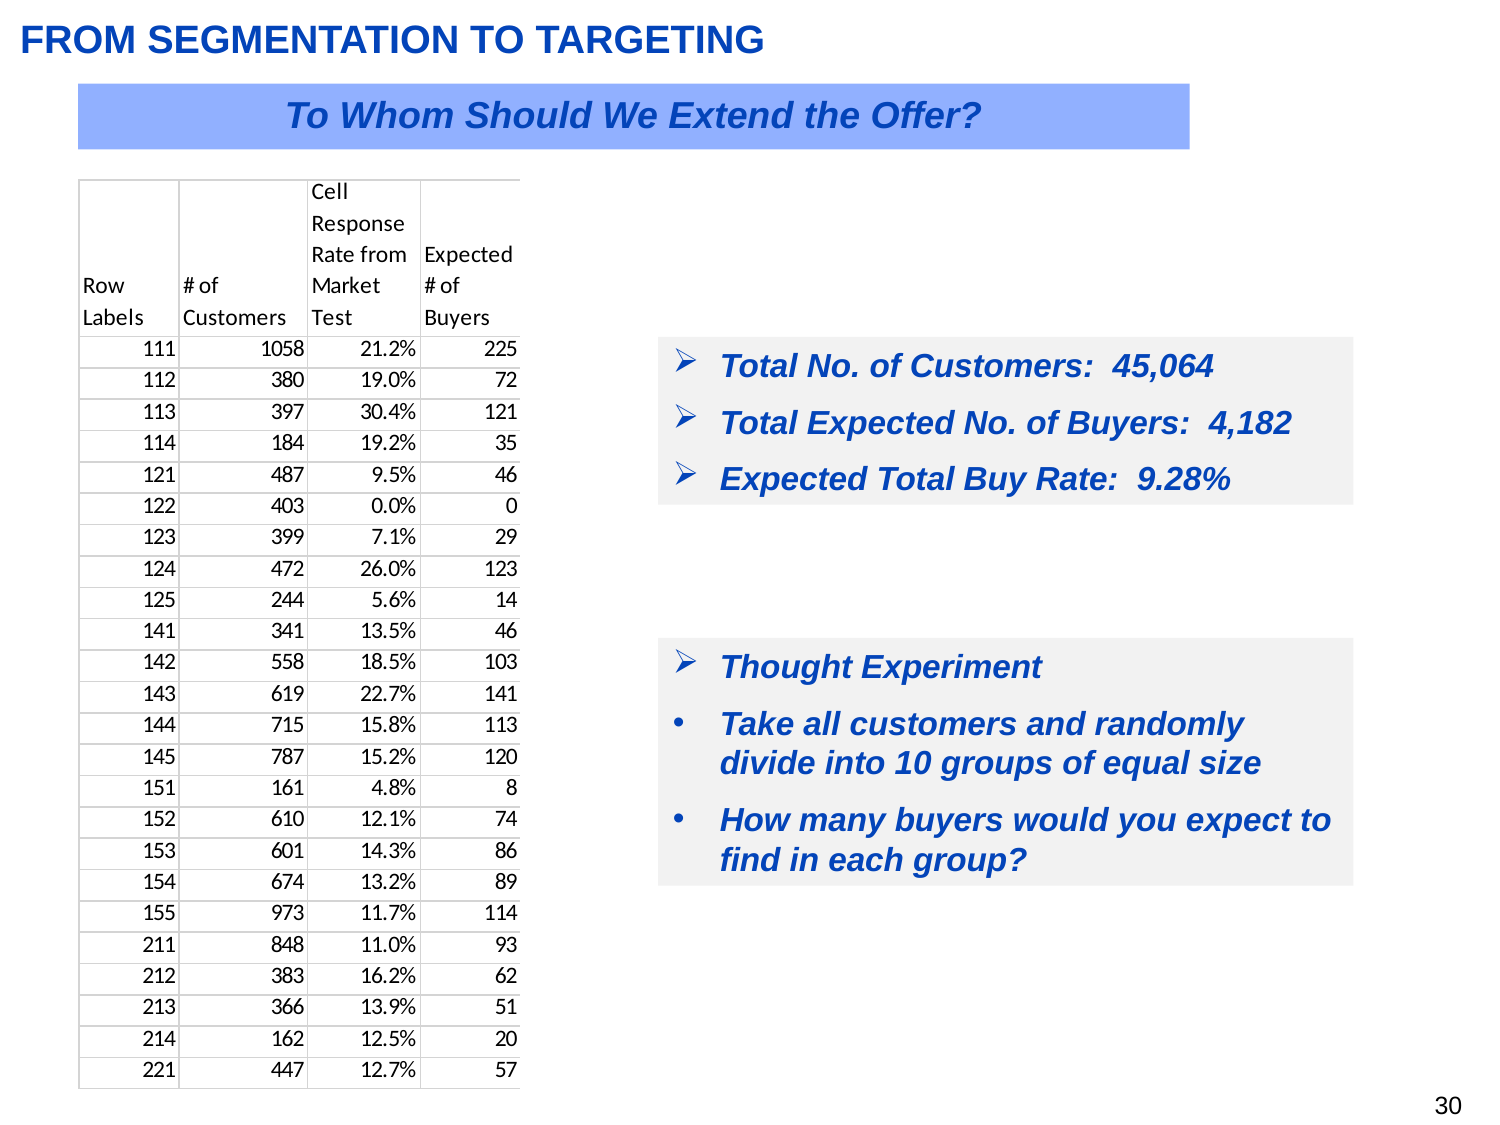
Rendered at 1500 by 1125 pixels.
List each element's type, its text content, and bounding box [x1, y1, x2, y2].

text_box To Whom Should We Extend the Offer? [78, 83, 1190, 150]
text_box Thought Experiment Take all customers and randomly divide into 10 groups of equal size How many buyers would you expect to find in each group? [658, 637, 1354, 886]
slide_number 29 [1149, 1089, 1463, 1121]
text_box FROM SEGMENTATION TO TARGETING [20, 13, 1463, 62]
text_box Total No. of Customers: 45,064 Total Expected No. of Buyers: 4,182 Expected Total Buy Rate: 9.28% [658, 336, 1354, 505]
picture [77, 178, 522, 1091]
